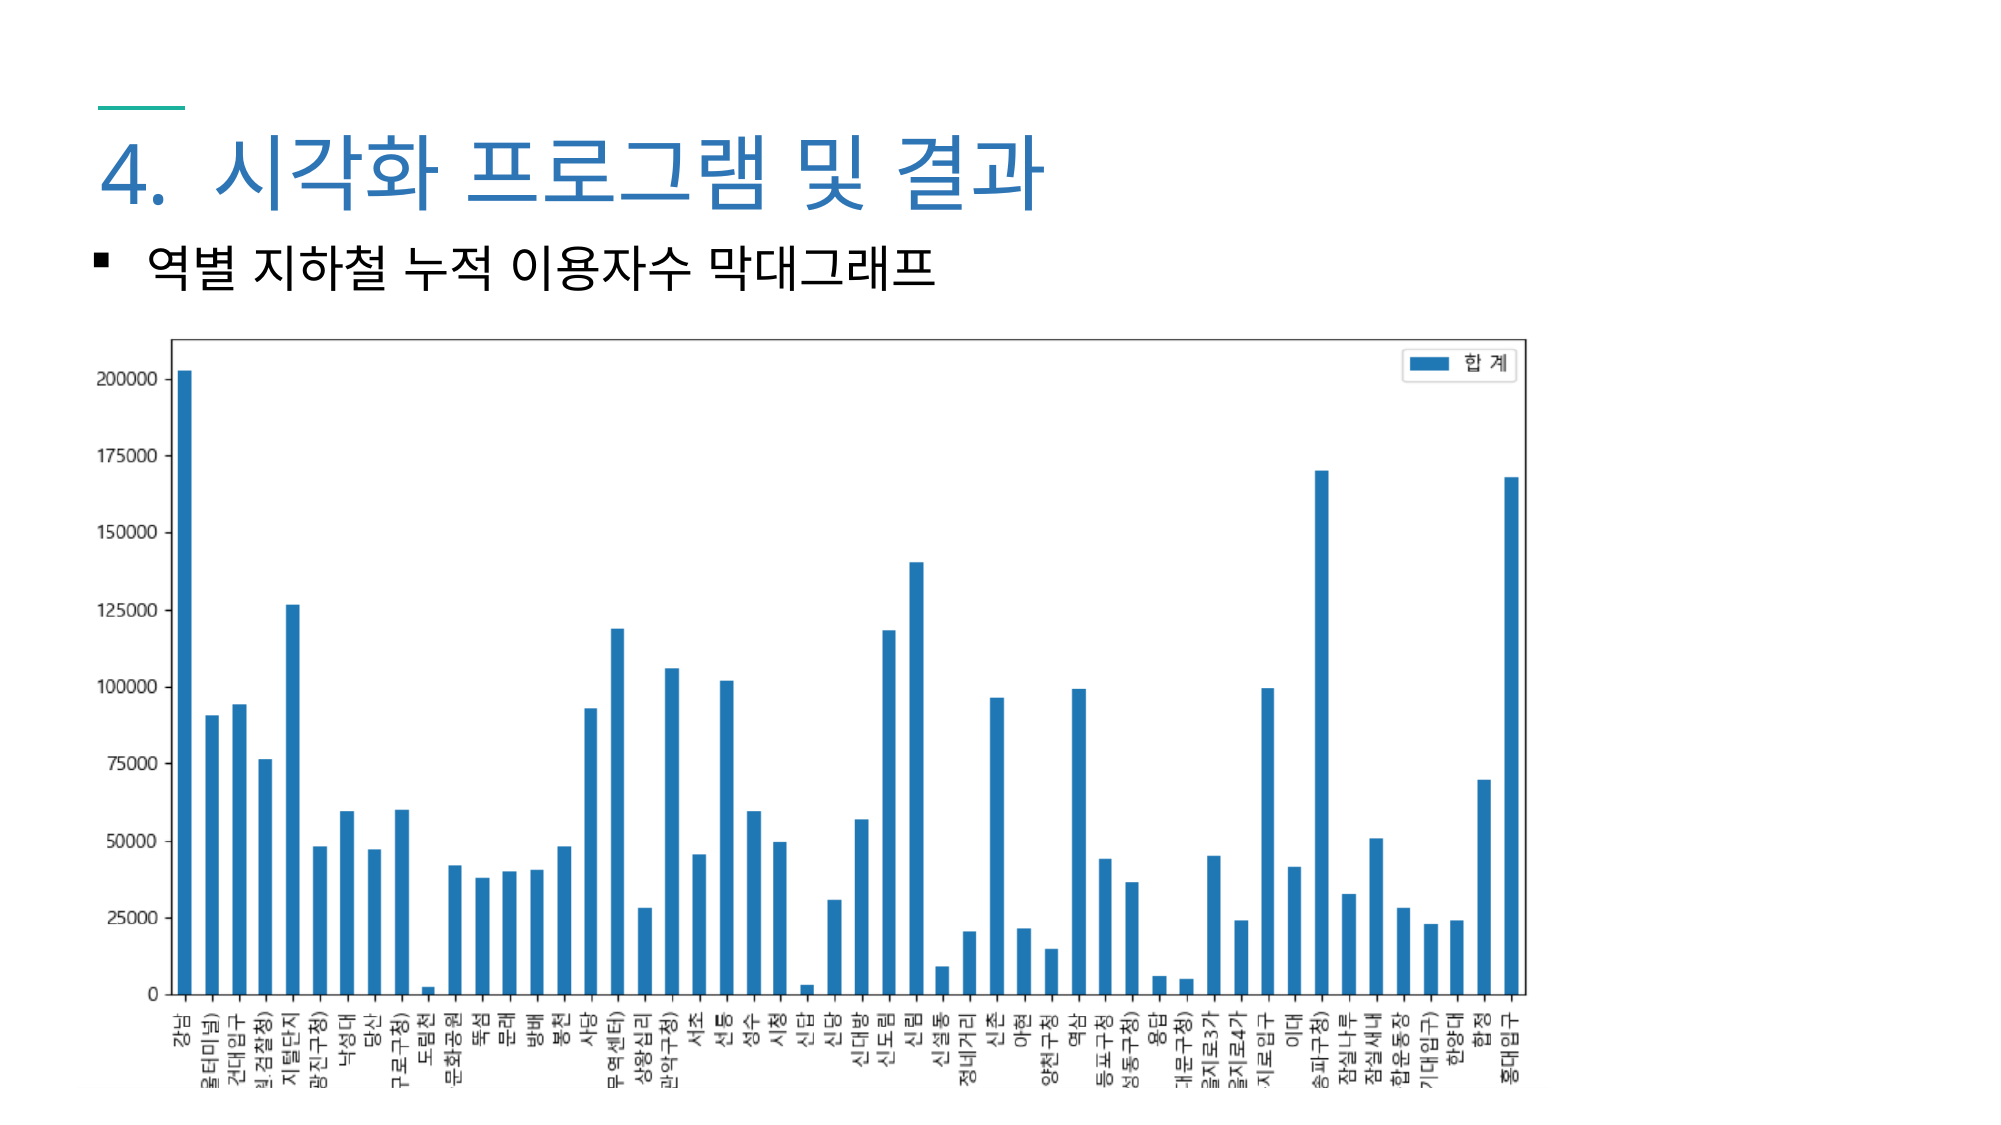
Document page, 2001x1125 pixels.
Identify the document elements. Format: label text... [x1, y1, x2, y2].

text_box 4. 시각화 프로그램 및 결과 [85, 113, 1062, 229]
text_box 역별 지하철 누적 이용자수 막대그래프 [0, 229, 1888, 365]
picture [77, 309, 1551, 1088]
